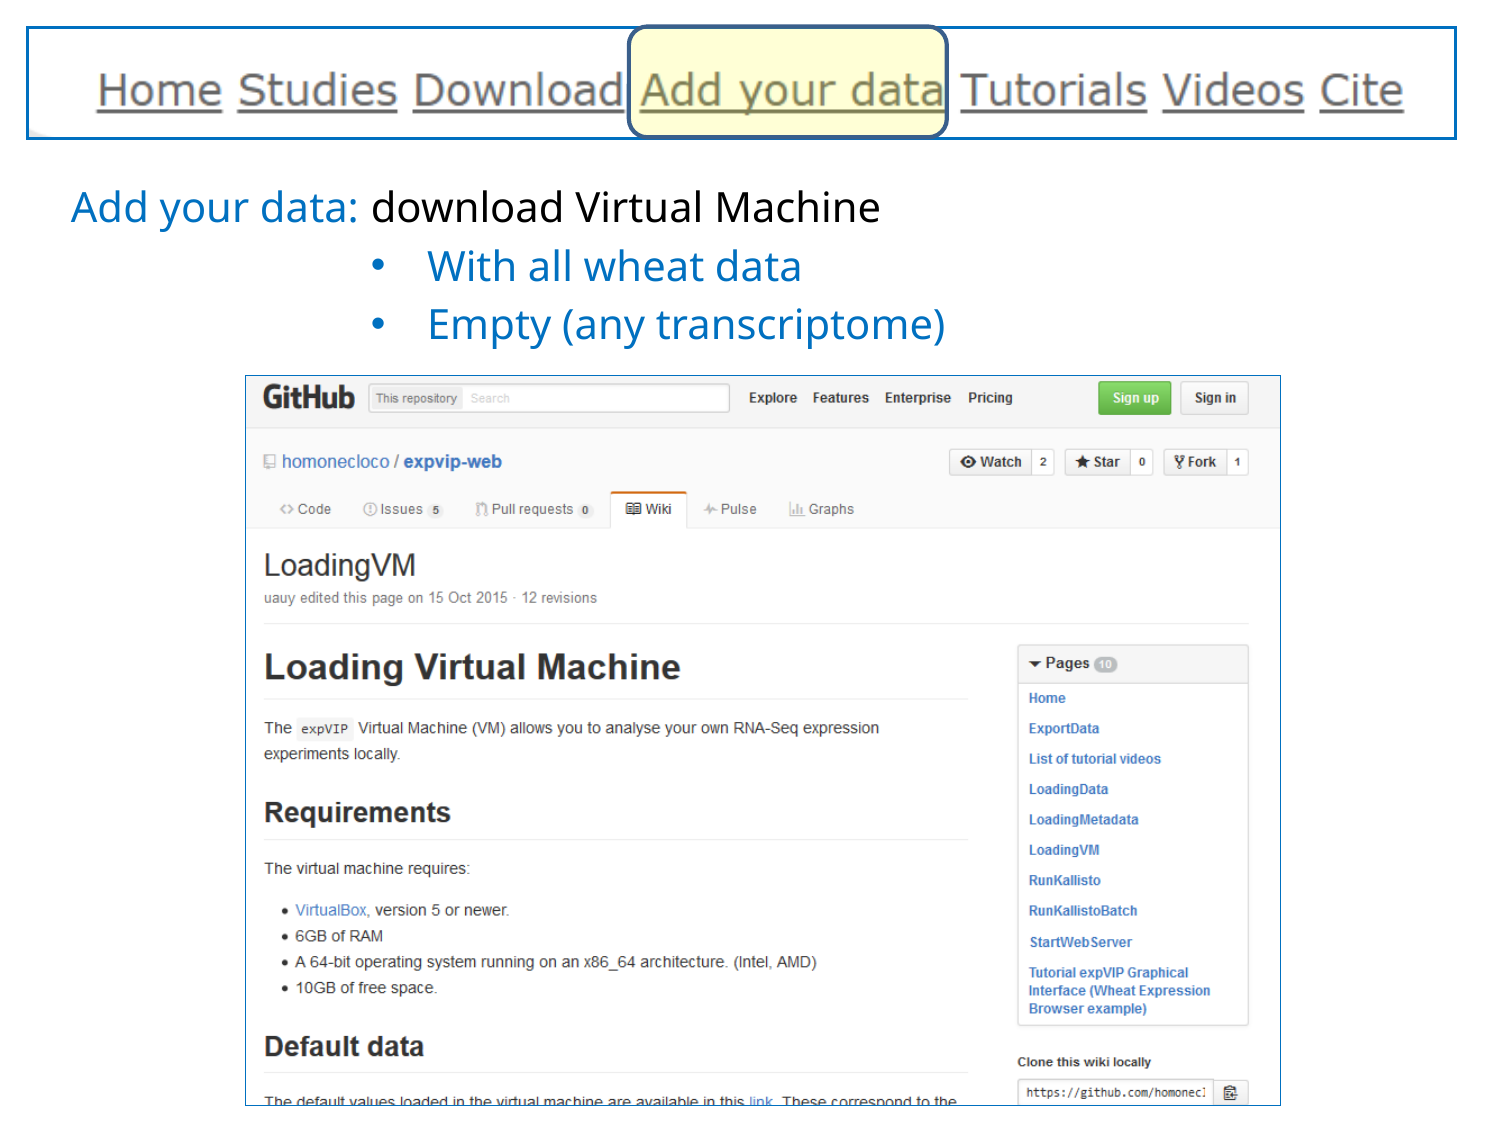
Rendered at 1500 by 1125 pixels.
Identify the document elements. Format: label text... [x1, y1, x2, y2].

picture [28, 28, 1455, 138]
picture [245, 374, 1282, 1106]
text_box Add your data: download Virtual Machine With all wheat data Empty (any transcriptome) [56, 173, 961, 356]
